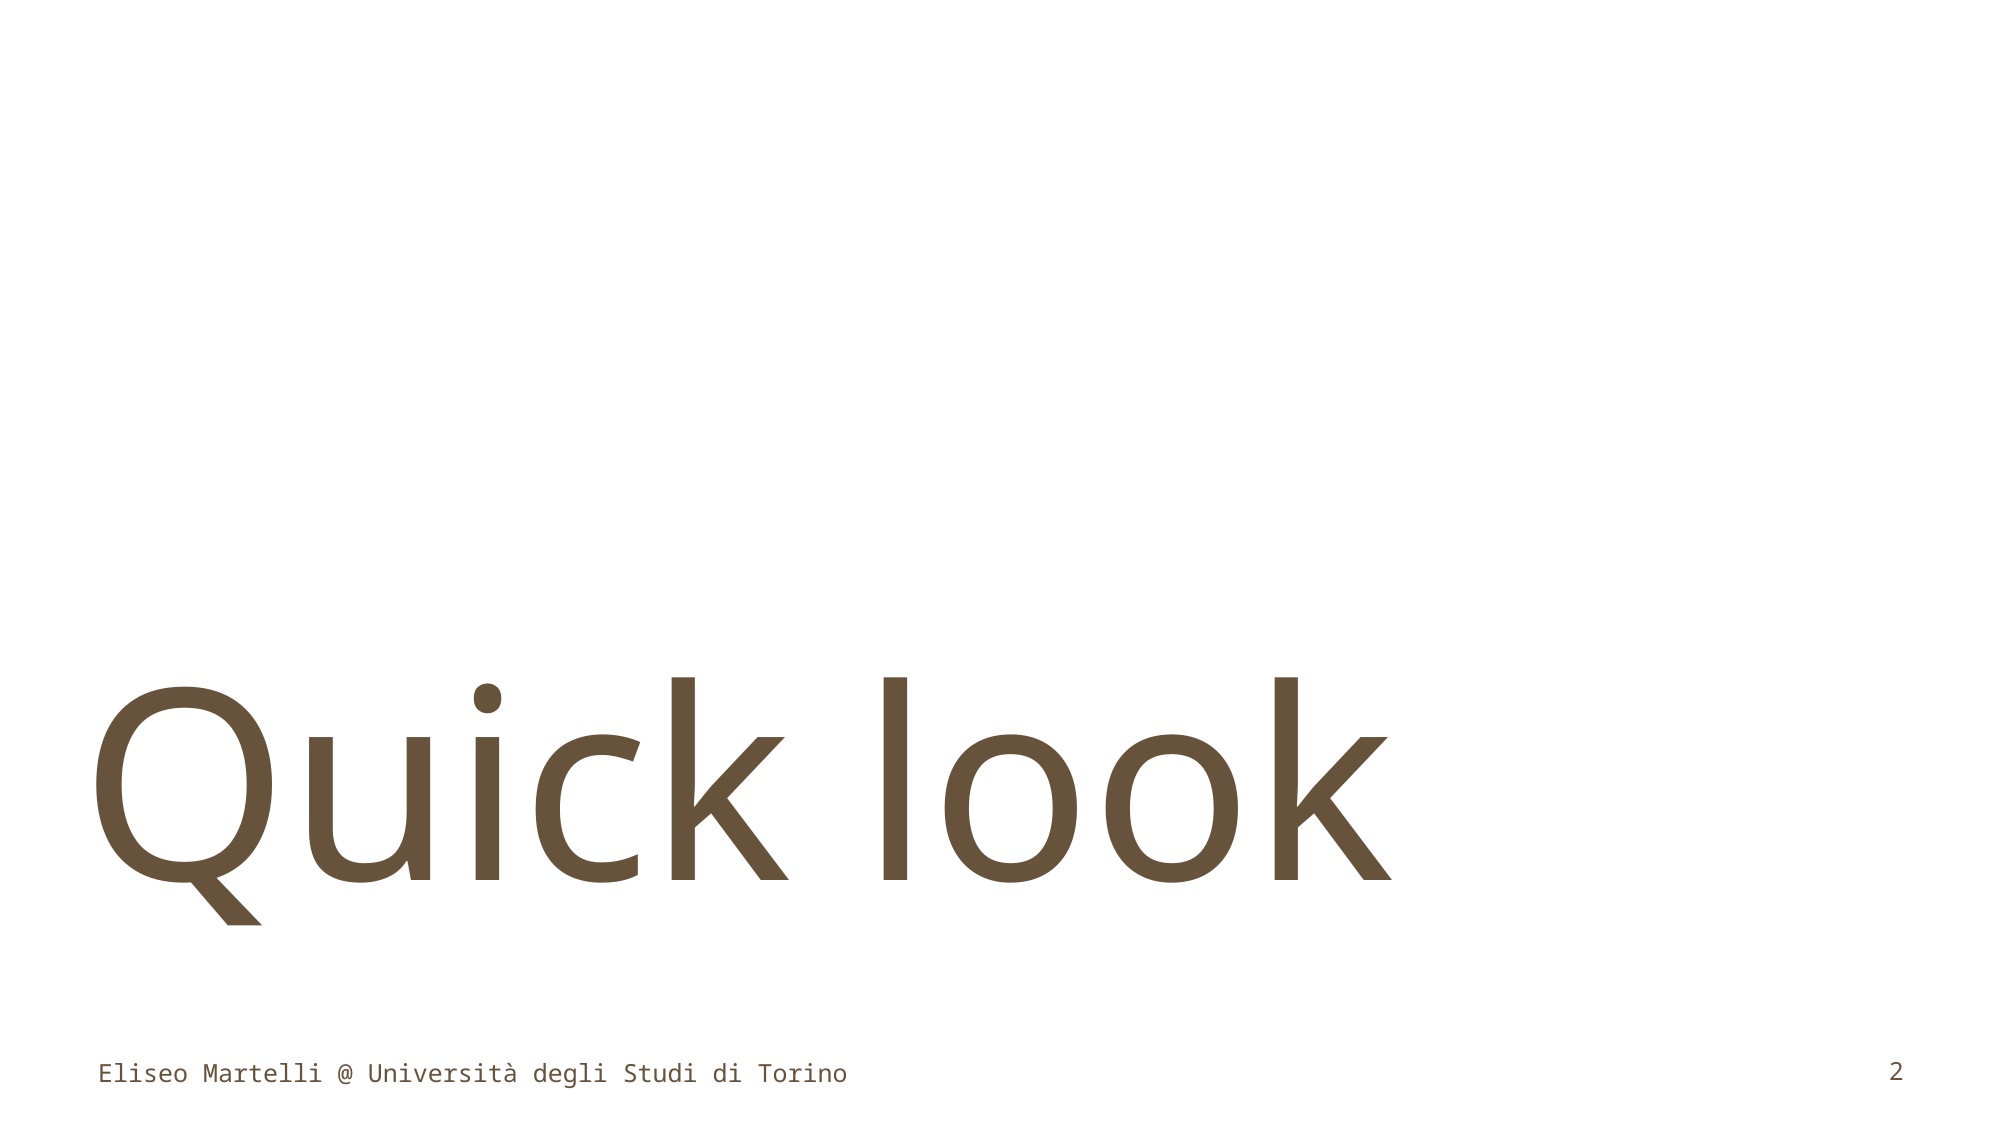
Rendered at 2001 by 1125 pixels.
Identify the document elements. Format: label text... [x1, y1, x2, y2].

text_box Quick look [65, 606, 1411, 941]
slide_number 2 [1468, 1042, 1919, 1103]
footer Eliseo Martelli @ Università degli Studi di Torino [83, 1042, 1340, 1103]
